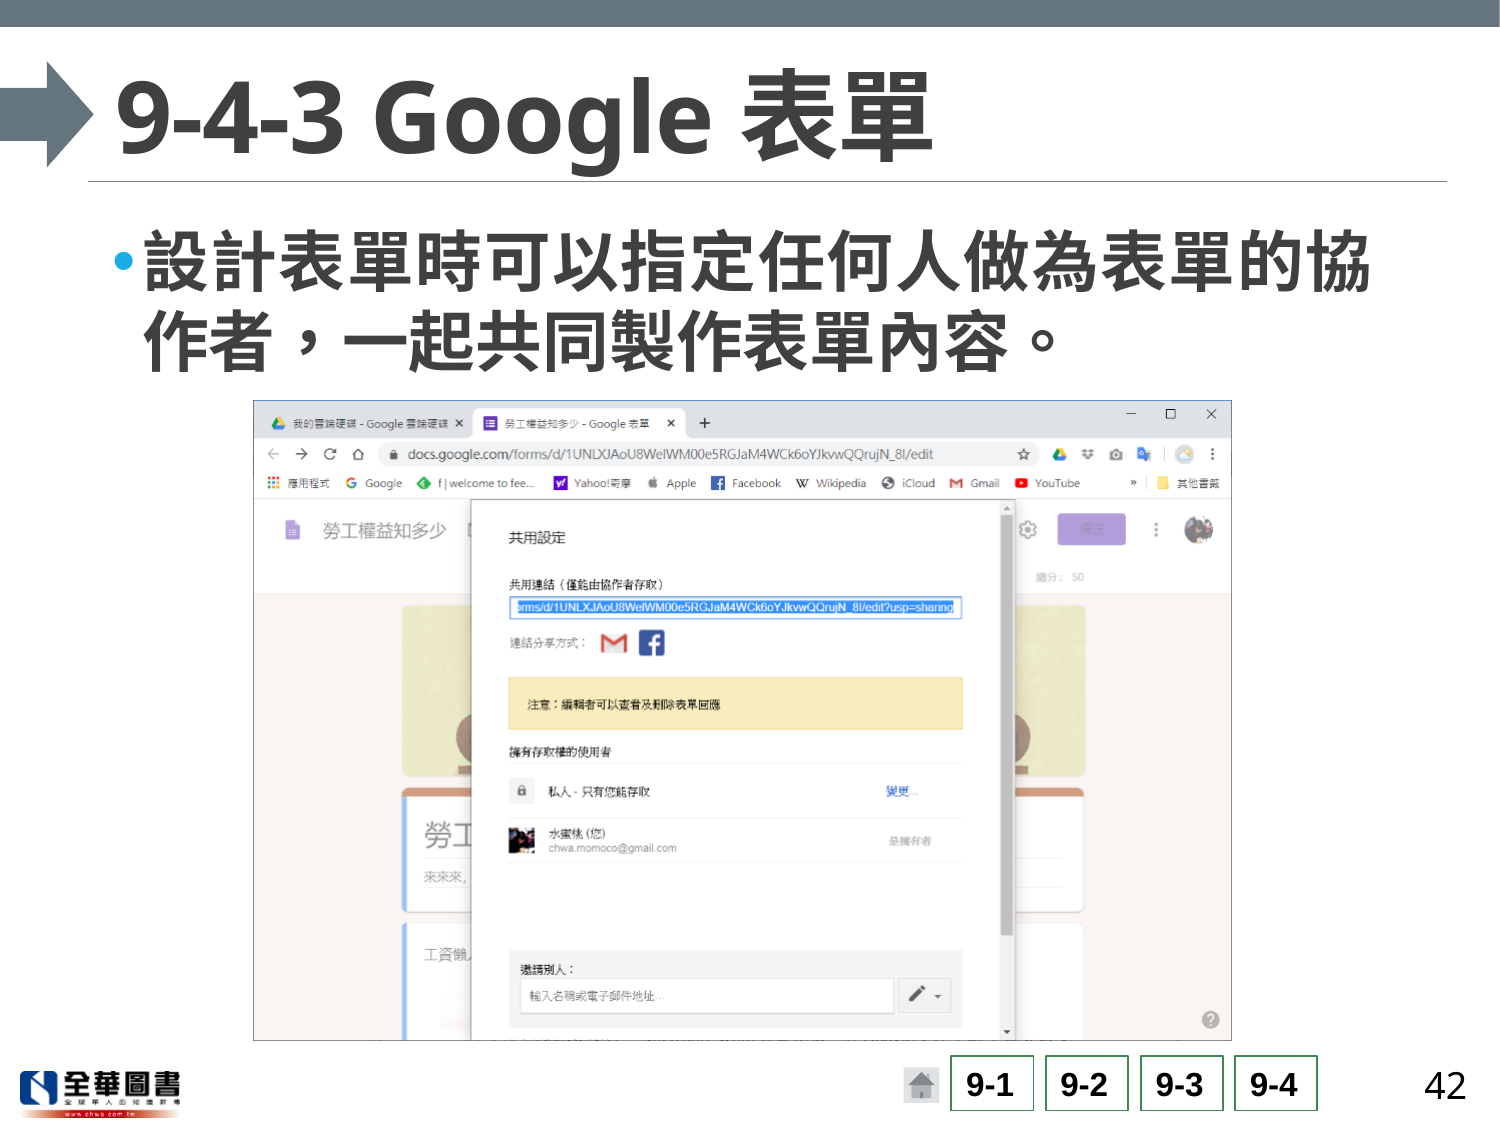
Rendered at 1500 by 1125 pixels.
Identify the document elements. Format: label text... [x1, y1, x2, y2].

picture [253, 400, 1232, 1041]
picture [20, 1071, 180, 1118]
list 設計表單時可以指定任何人做為表單的協作者，一起共同製作表單內容。 [112, 212, 1373, 1024]
title 9-4-3 Google表單 [100, 47, 1447, 182]
slide_number 42 [1320, 1057, 1483, 1118]
